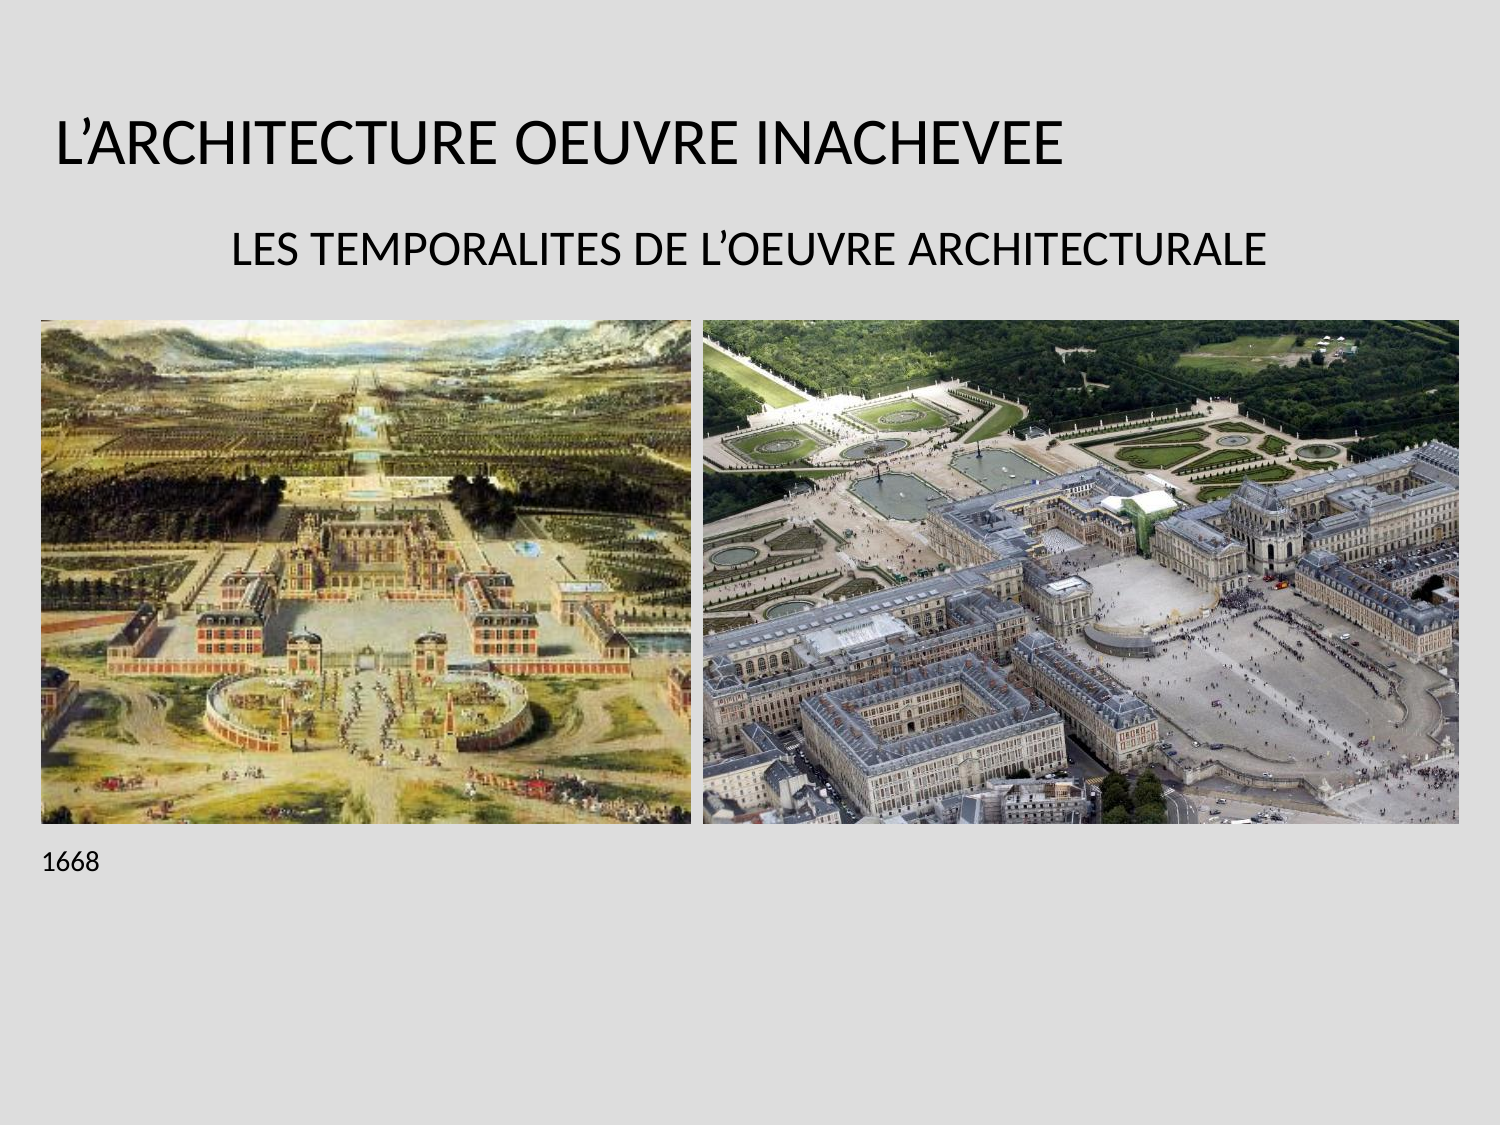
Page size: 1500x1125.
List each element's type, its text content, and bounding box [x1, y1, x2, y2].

text_box LES TEMPORALITES DE L’OEUVRE ARCHITECTURALE [41, 207, 1459, 283]
picture [41, 319, 691, 824]
picture [703, 319, 1459, 824]
text_box 1668 [26, 834, 676, 885]
text_box L’ARCHITECTURE OEUVRE INACHEVEE [41, 90, 1459, 185]
